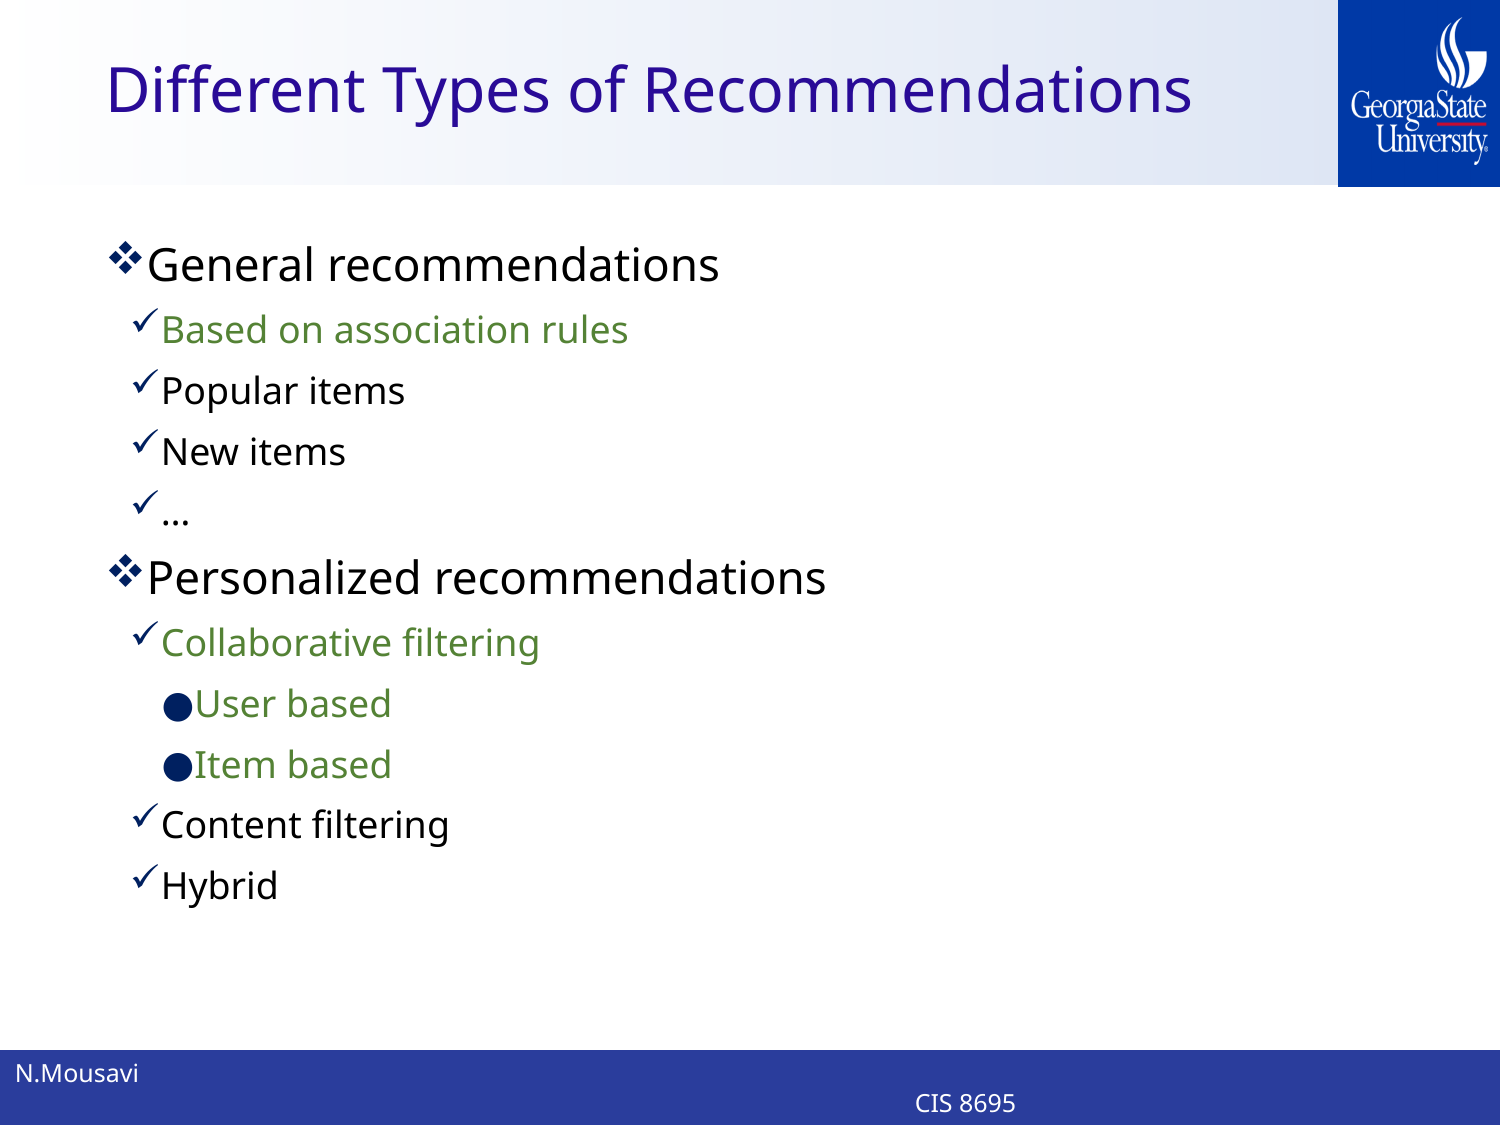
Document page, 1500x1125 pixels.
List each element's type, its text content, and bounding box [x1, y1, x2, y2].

list General recommendations Based on association rules Popular items New items … Personalized recommendations Collaborative filtering User based Item based Content filtering Hybrid [90, 228, 1384, 952]
title Different Types of Recommendations [90, 0, 1500, 185]
